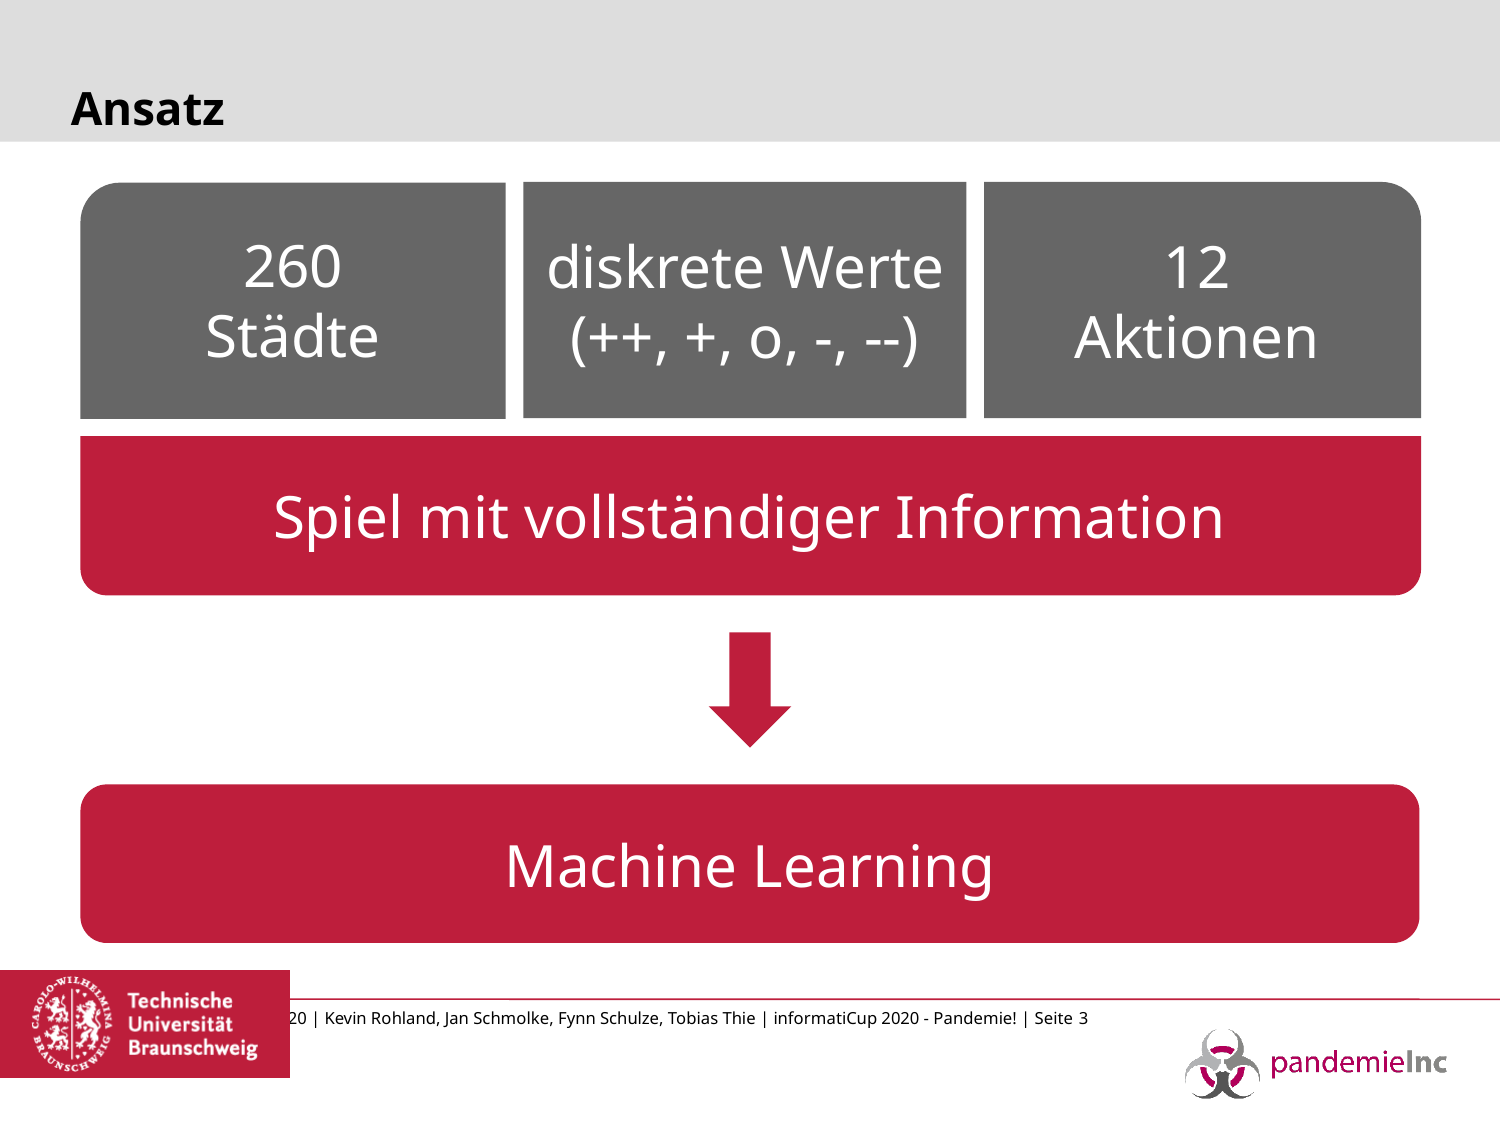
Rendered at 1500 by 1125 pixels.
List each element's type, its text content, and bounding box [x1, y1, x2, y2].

picture [1176, 1020, 1455, 1107]
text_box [78, 181, 1422, 944]
picture [0, 970, 290, 1078]
title Ansatz [70, 18, 1445, 135]
